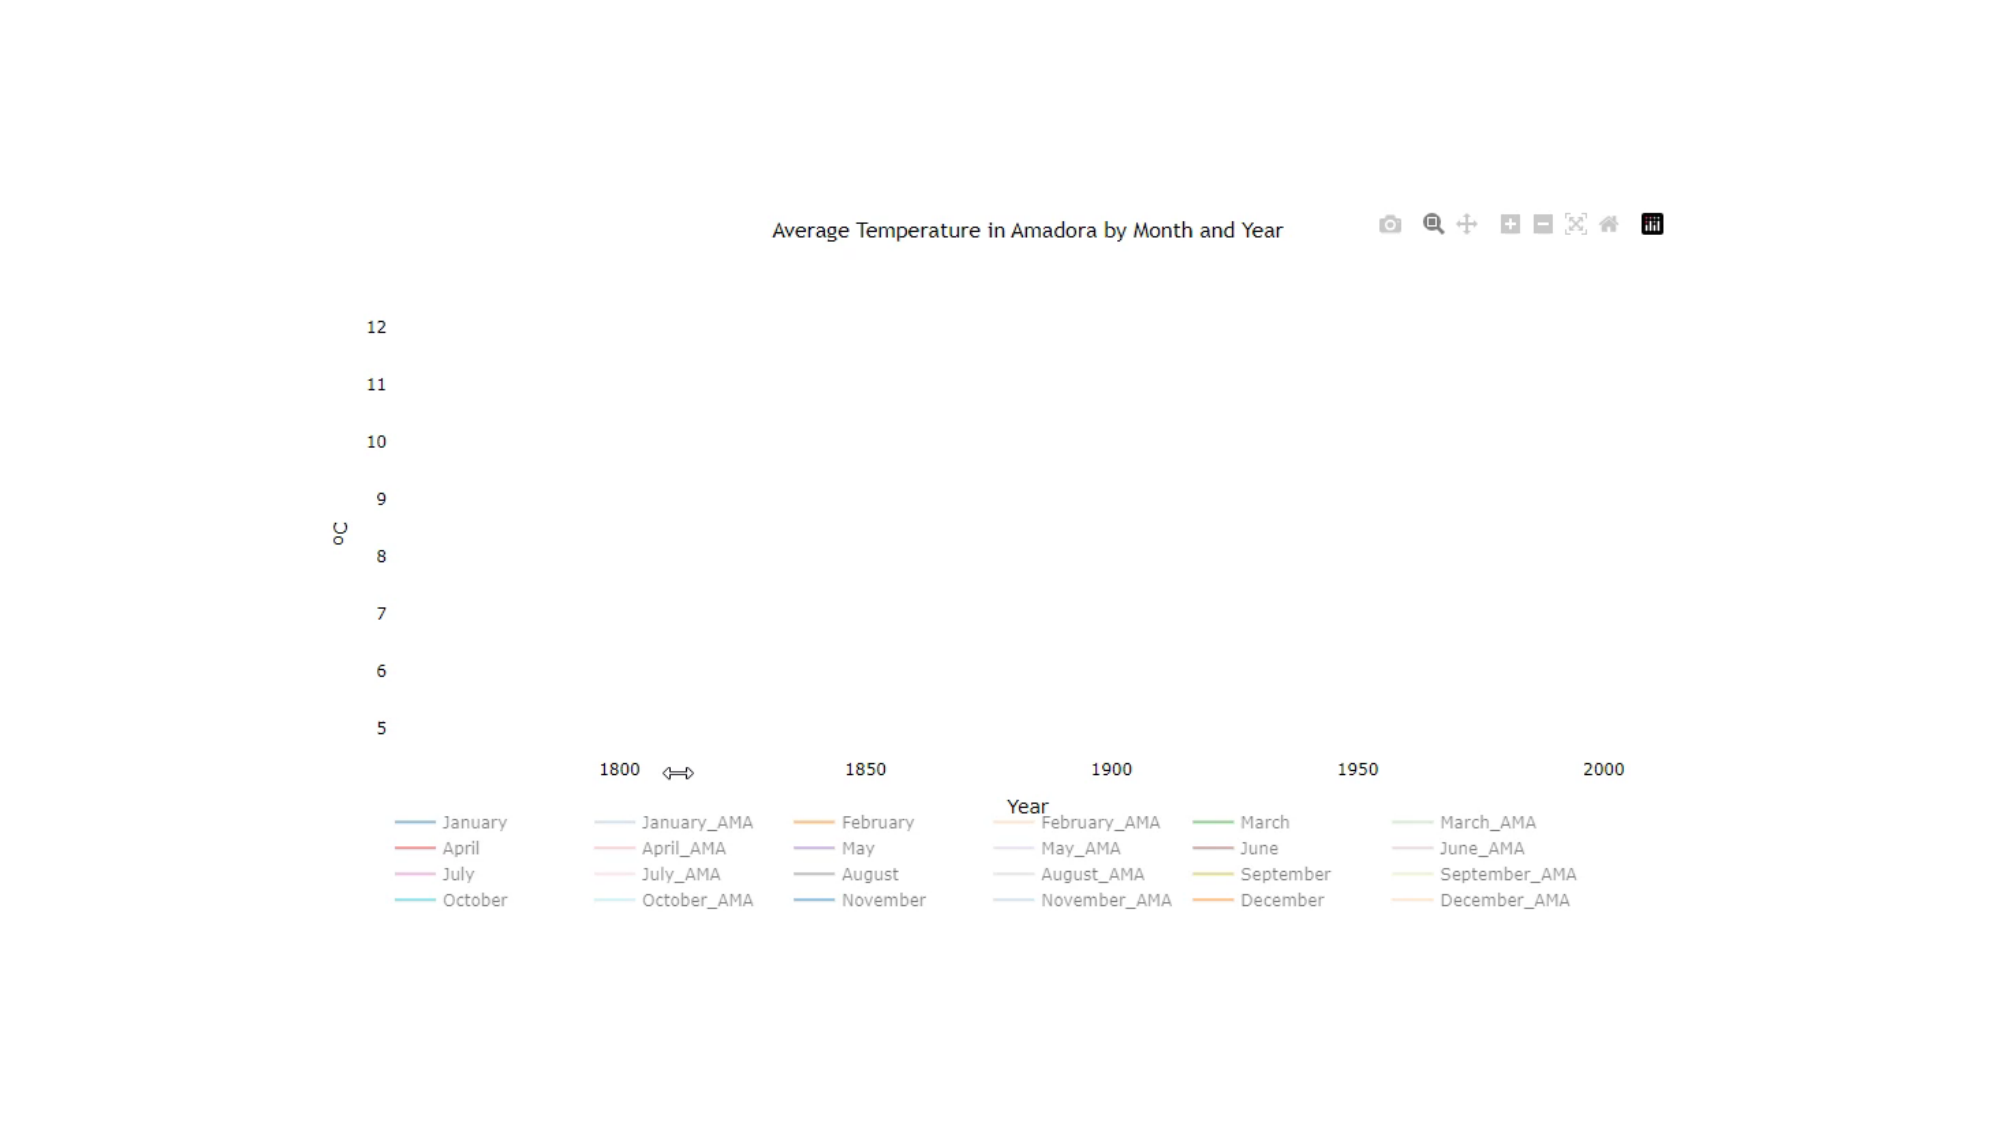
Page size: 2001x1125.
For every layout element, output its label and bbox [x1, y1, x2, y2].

text_box [319, 193, 1681, 932]
